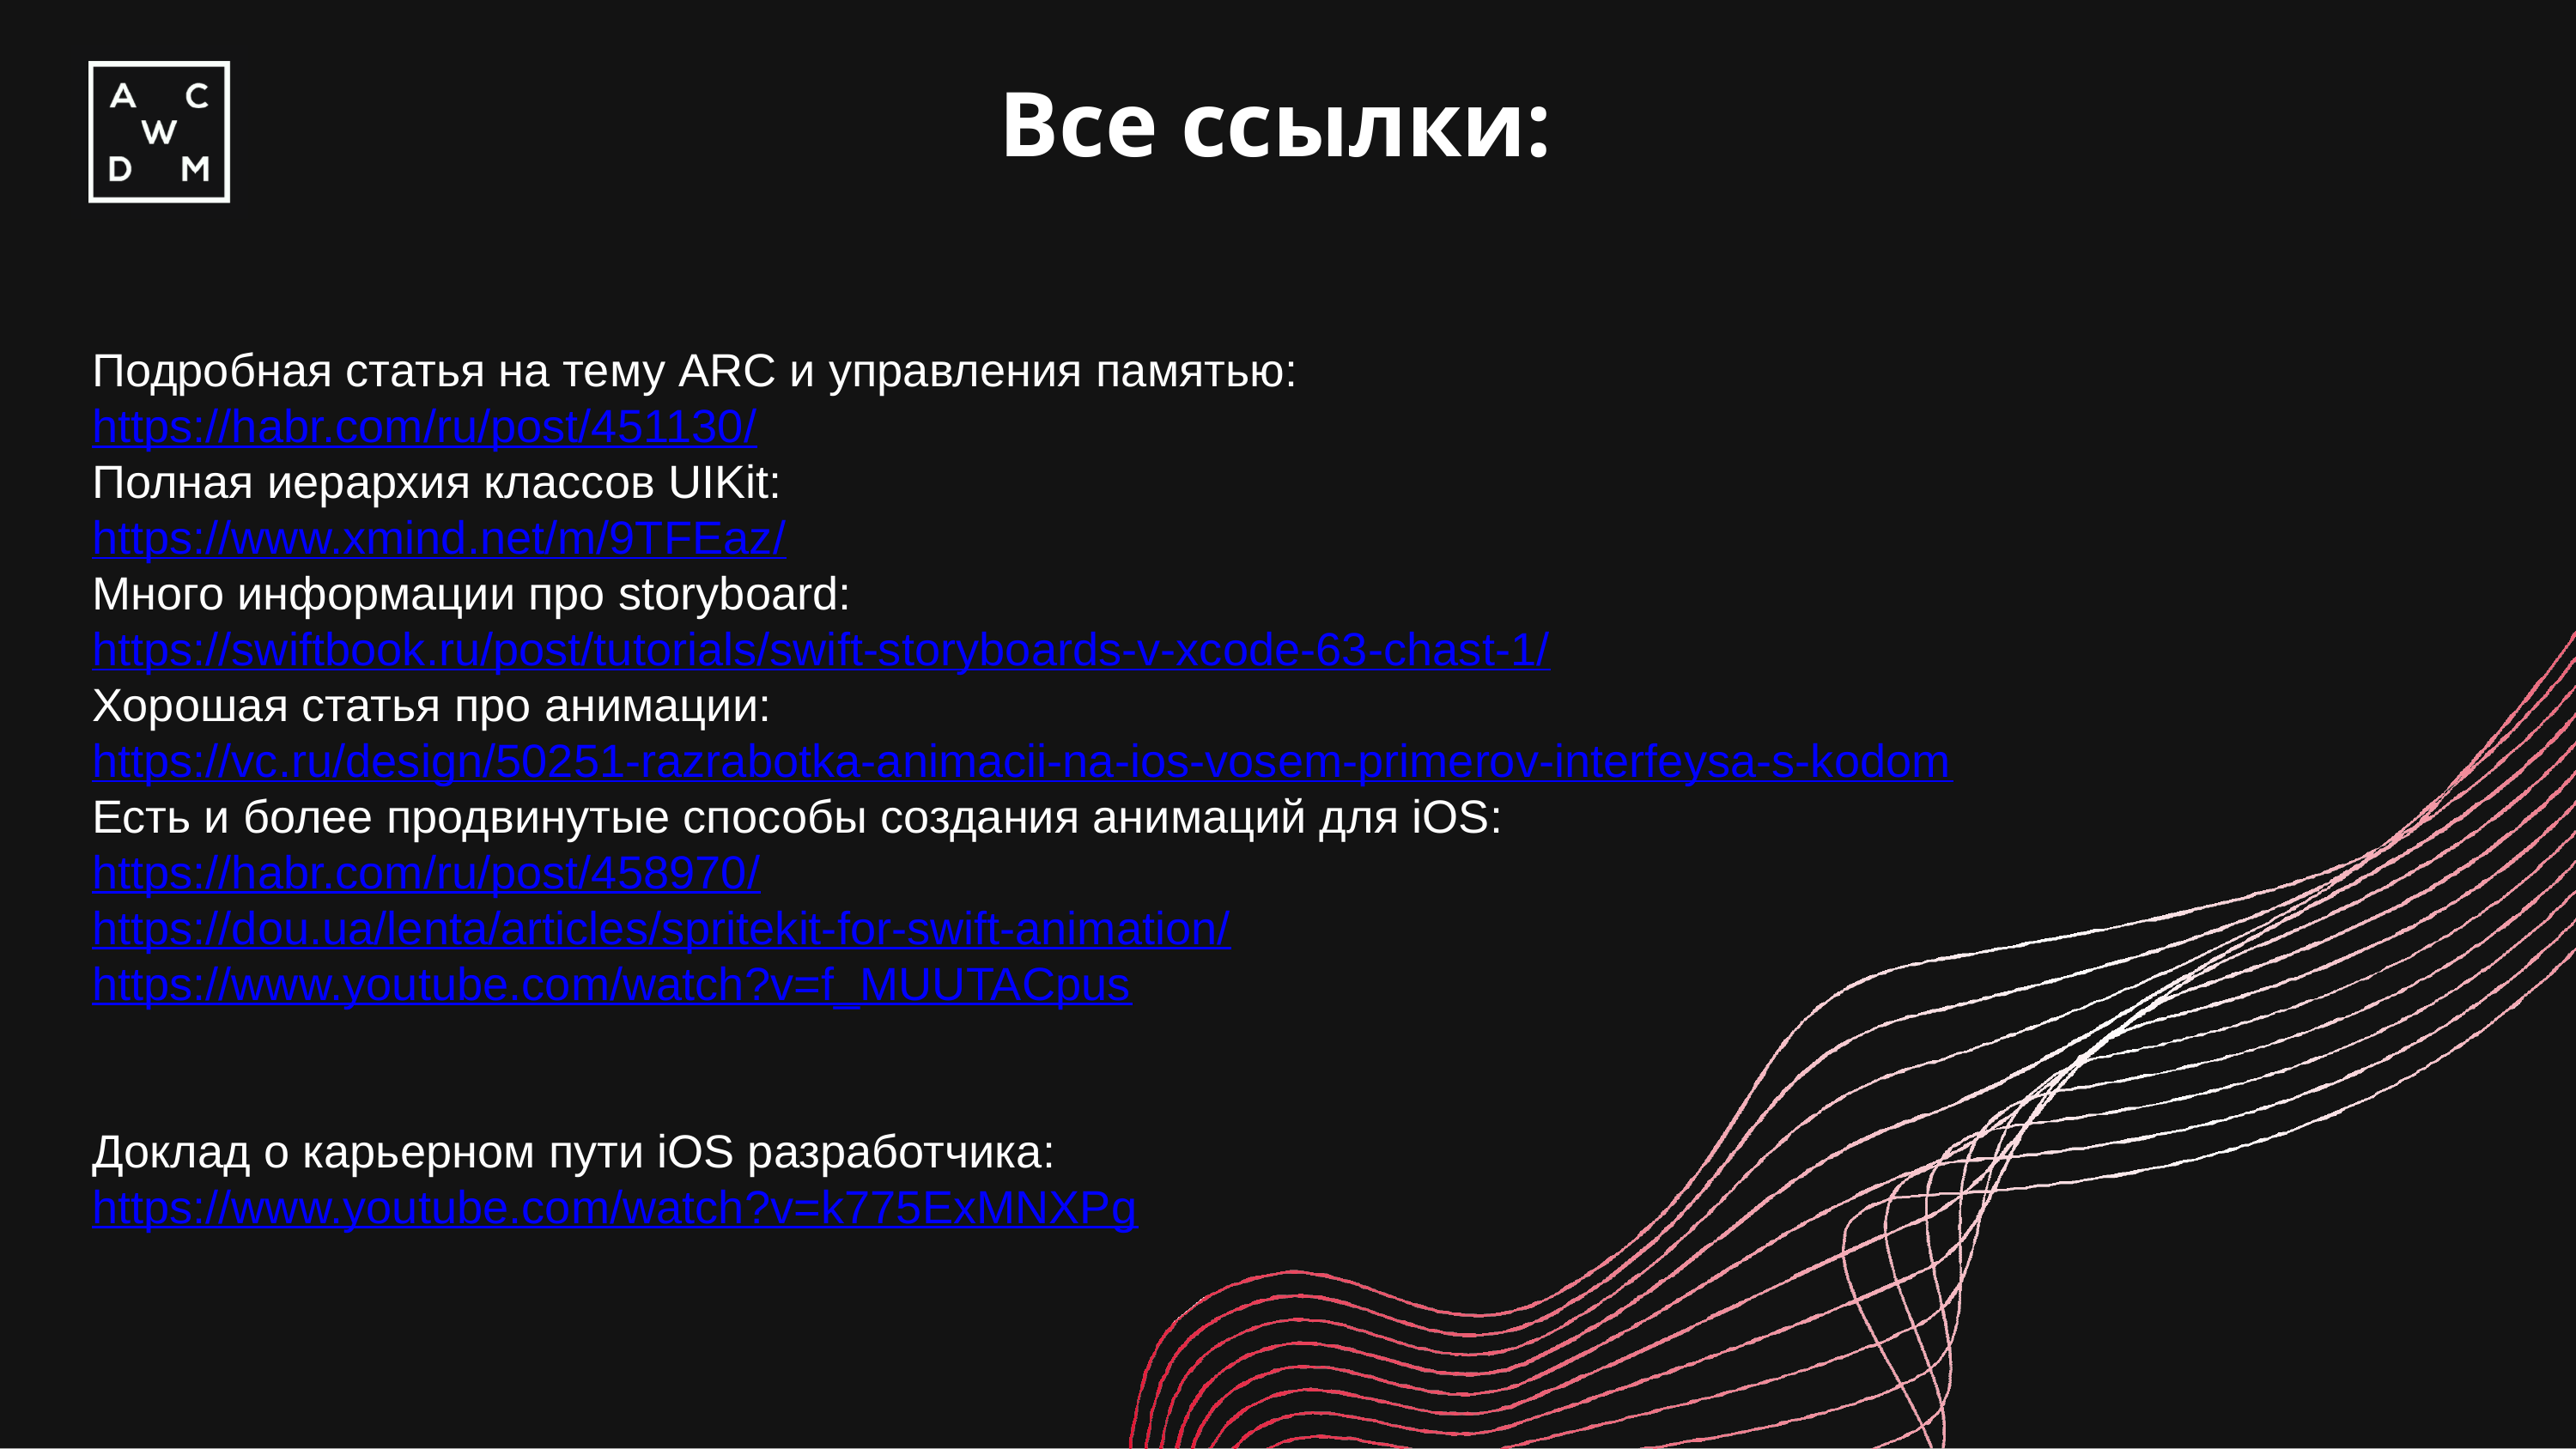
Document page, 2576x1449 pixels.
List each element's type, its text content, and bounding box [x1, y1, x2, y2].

title Подробная статья на тему ARC и управления памятью: https://habr.com/ru/post/451130/ Полная иерархия классов UIKit: https://www.xmind.net/m/9TFEaz/ Много информации про storyboard: https://swiftbook.ru/post/tutorials/swift-storyboards-v-xcode-63-chast-1/ Хорошая статья про анимации: https://vc.ru/design/50251-razrabotka-animacii-na-ios-vosem-primerov-interfeysa-s-kodom Есть и более продвинутые способы создания анимаций для iOS: https://habr.com/ru/post/458970/ https://dou.ua/lenta/articles/spritekit-for-swift-animation/ https://www.youtube.com/watch?v=f_MUUTACpus Доклад о карьерном пути iOS разработчика: https://www.youtube.com/watch?v=k775ExMNXPg [92, 340, 2501, 1379]
picture [71, 44, 248, 220]
text_box Все ссылки: [999, 67, 1593, 197]
text_box [1128, 630, 2576, 1449]
